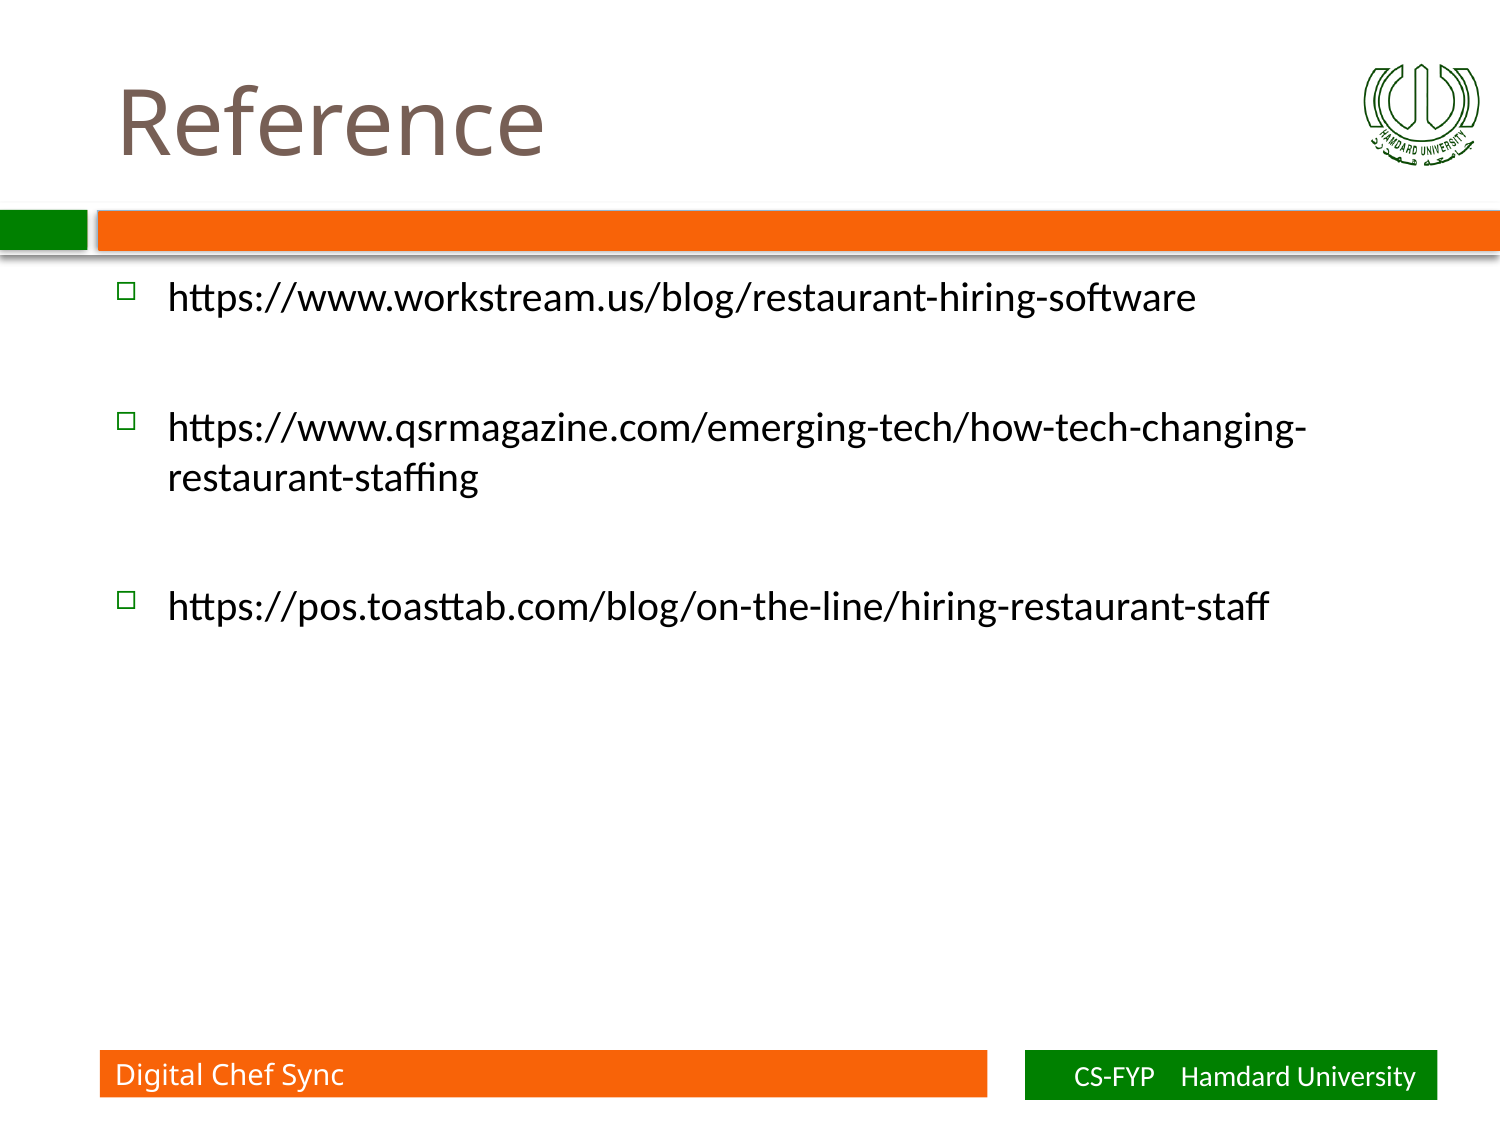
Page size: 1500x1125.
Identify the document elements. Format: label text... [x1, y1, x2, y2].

slide_number [0, 209, 88, 250]
slide_number CS-FYP Hamdard University [1025, 1050, 1438, 1100]
title Reference [100, 37, 1350, 200]
picture [1362, 62, 1483, 168]
footer Digital Chef Sync [99, 1050, 988, 1098]
list https://www.workstream.us/blog/restaurant-hiring-software https://www.qsrmagazine.com/emerging-tech/how-tech-changing-restaurant-staffing https://pos.toasttab.com/blog/on-the-line/hiring-restaurant-staff [100, 262, 1438, 1000]
